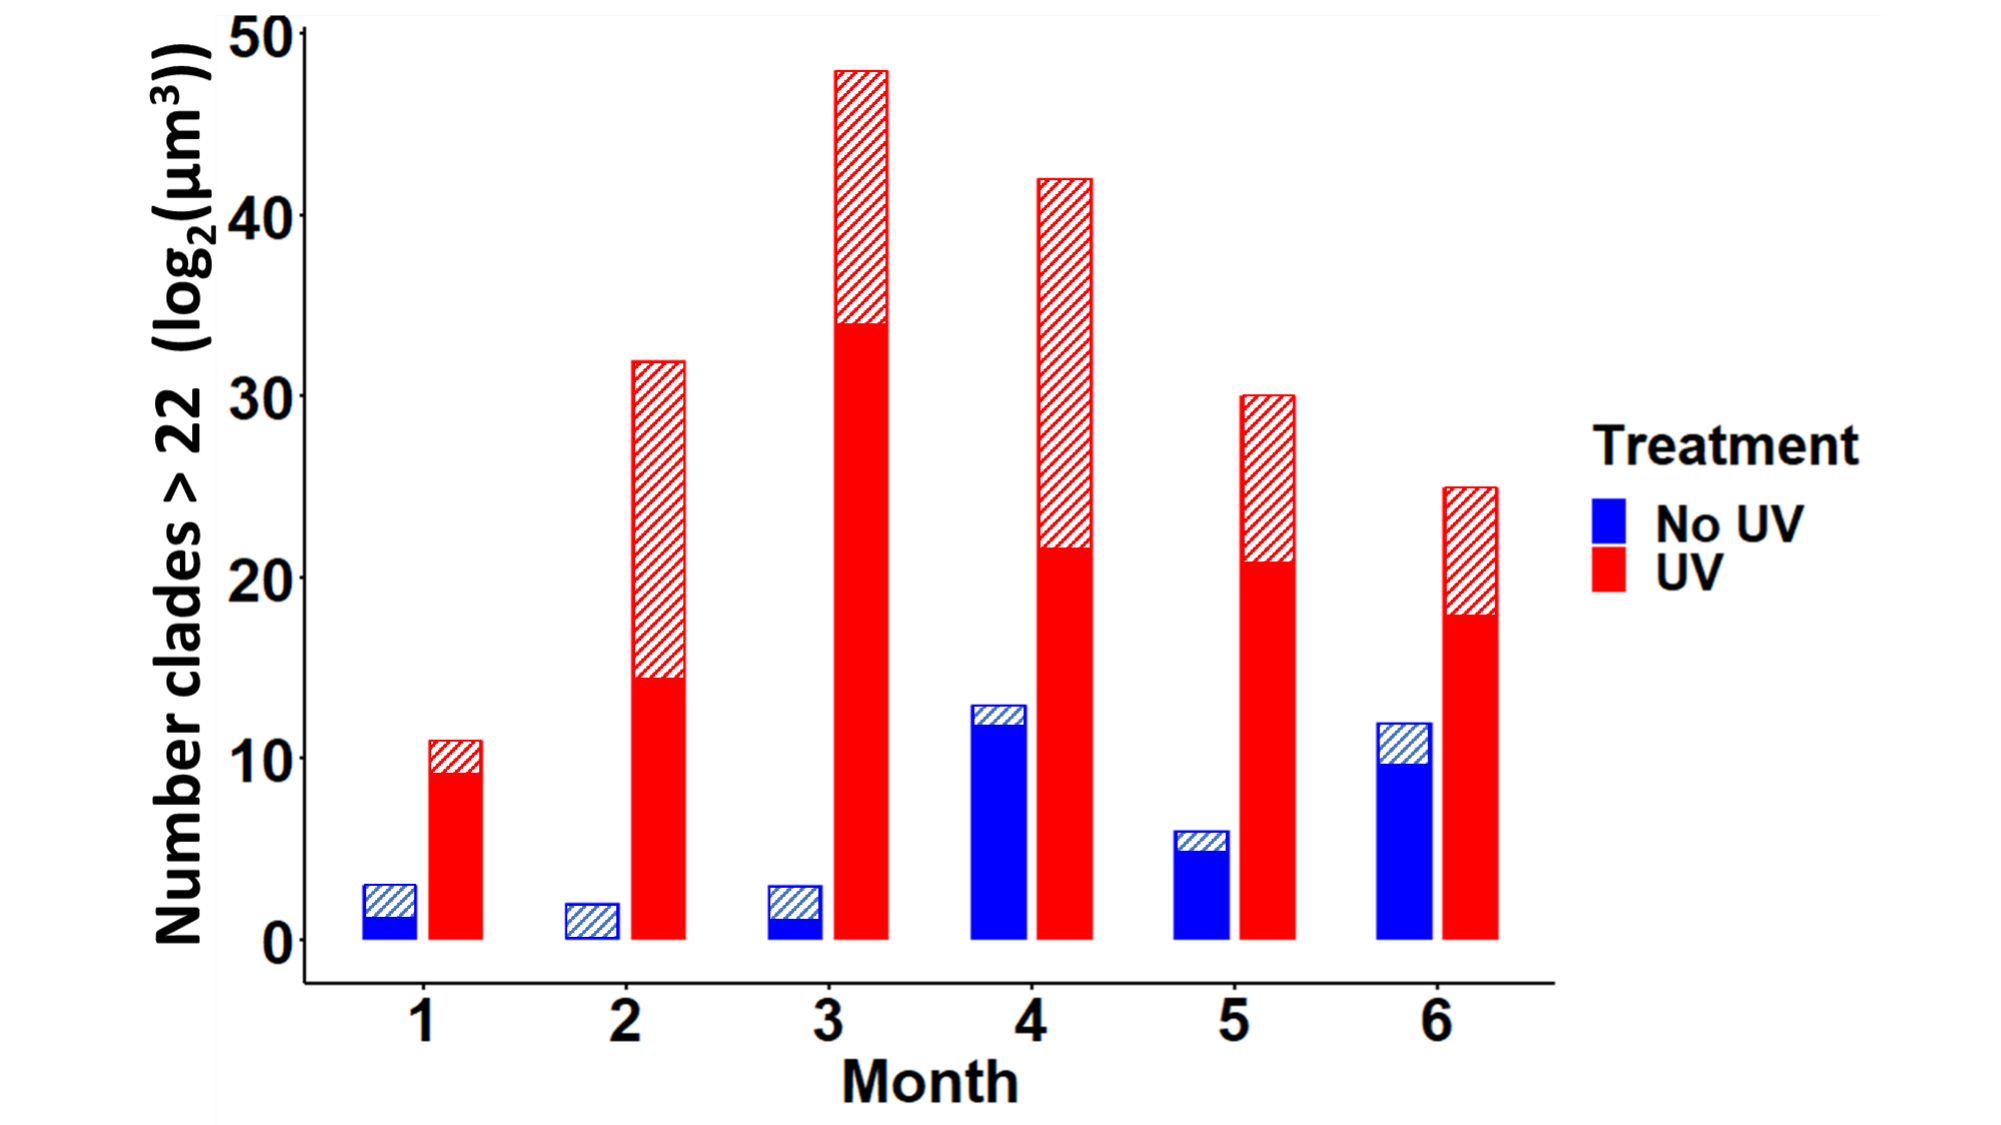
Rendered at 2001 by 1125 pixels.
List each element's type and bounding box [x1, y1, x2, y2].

picture [114, 0, 1885, 1125]
